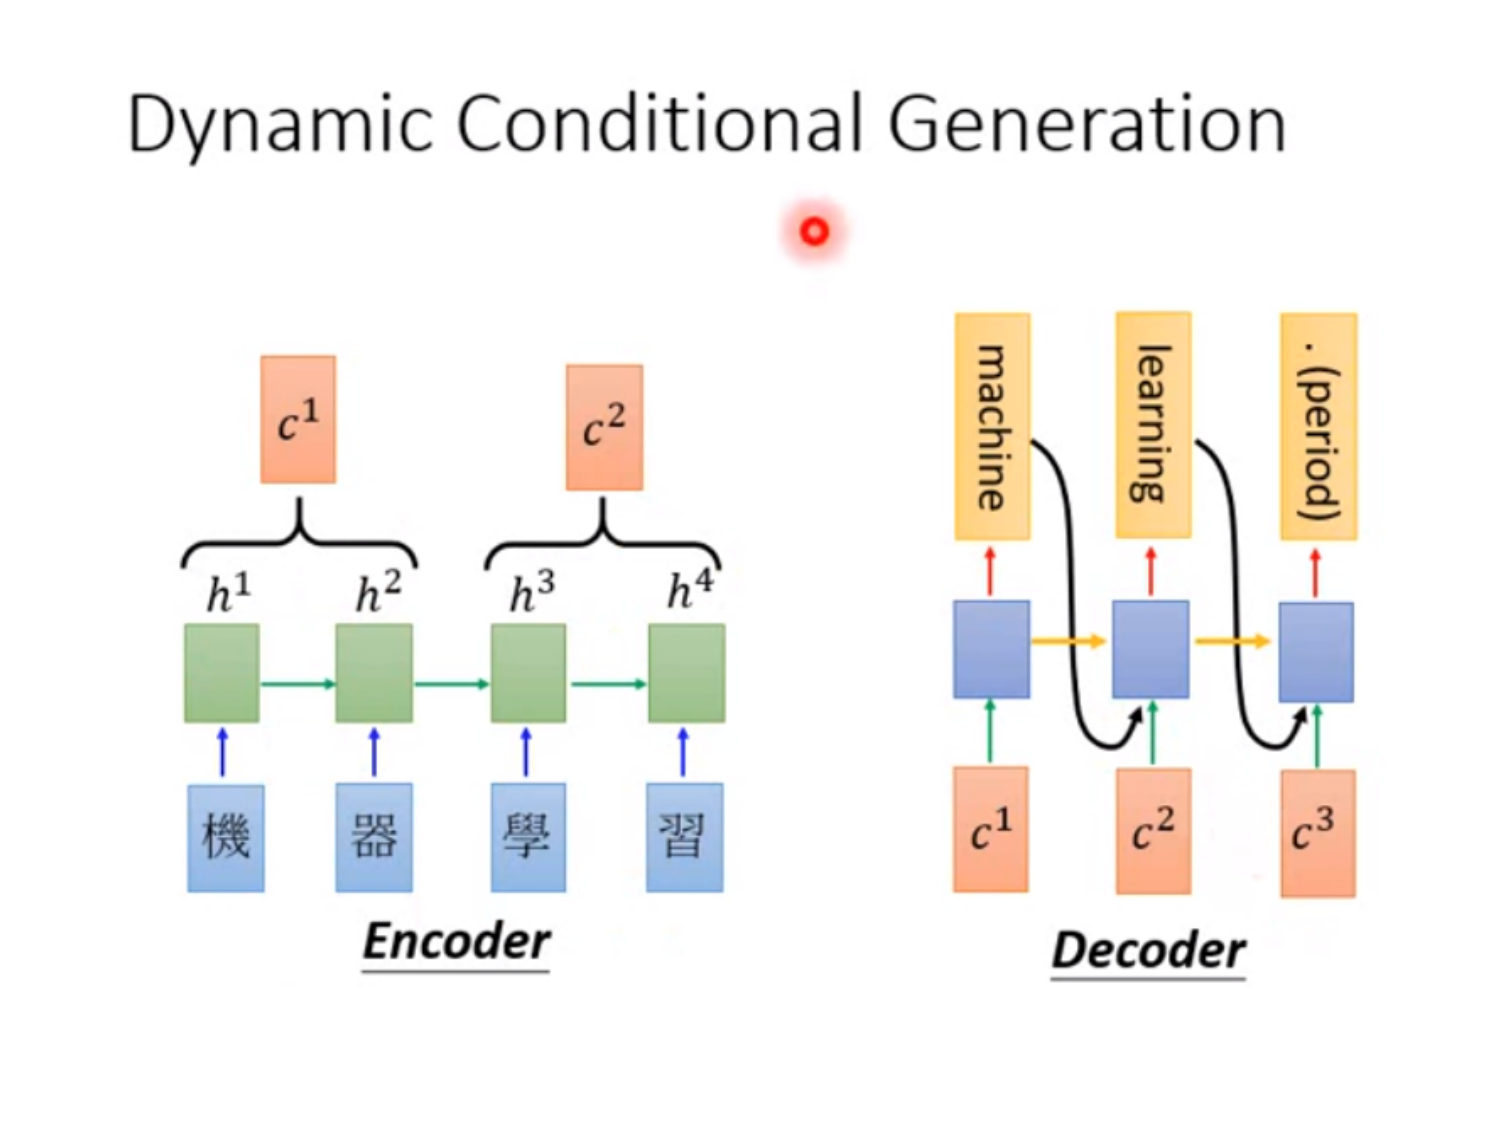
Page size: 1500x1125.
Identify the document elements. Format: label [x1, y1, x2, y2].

picture [52, 66, 1444, 988]
